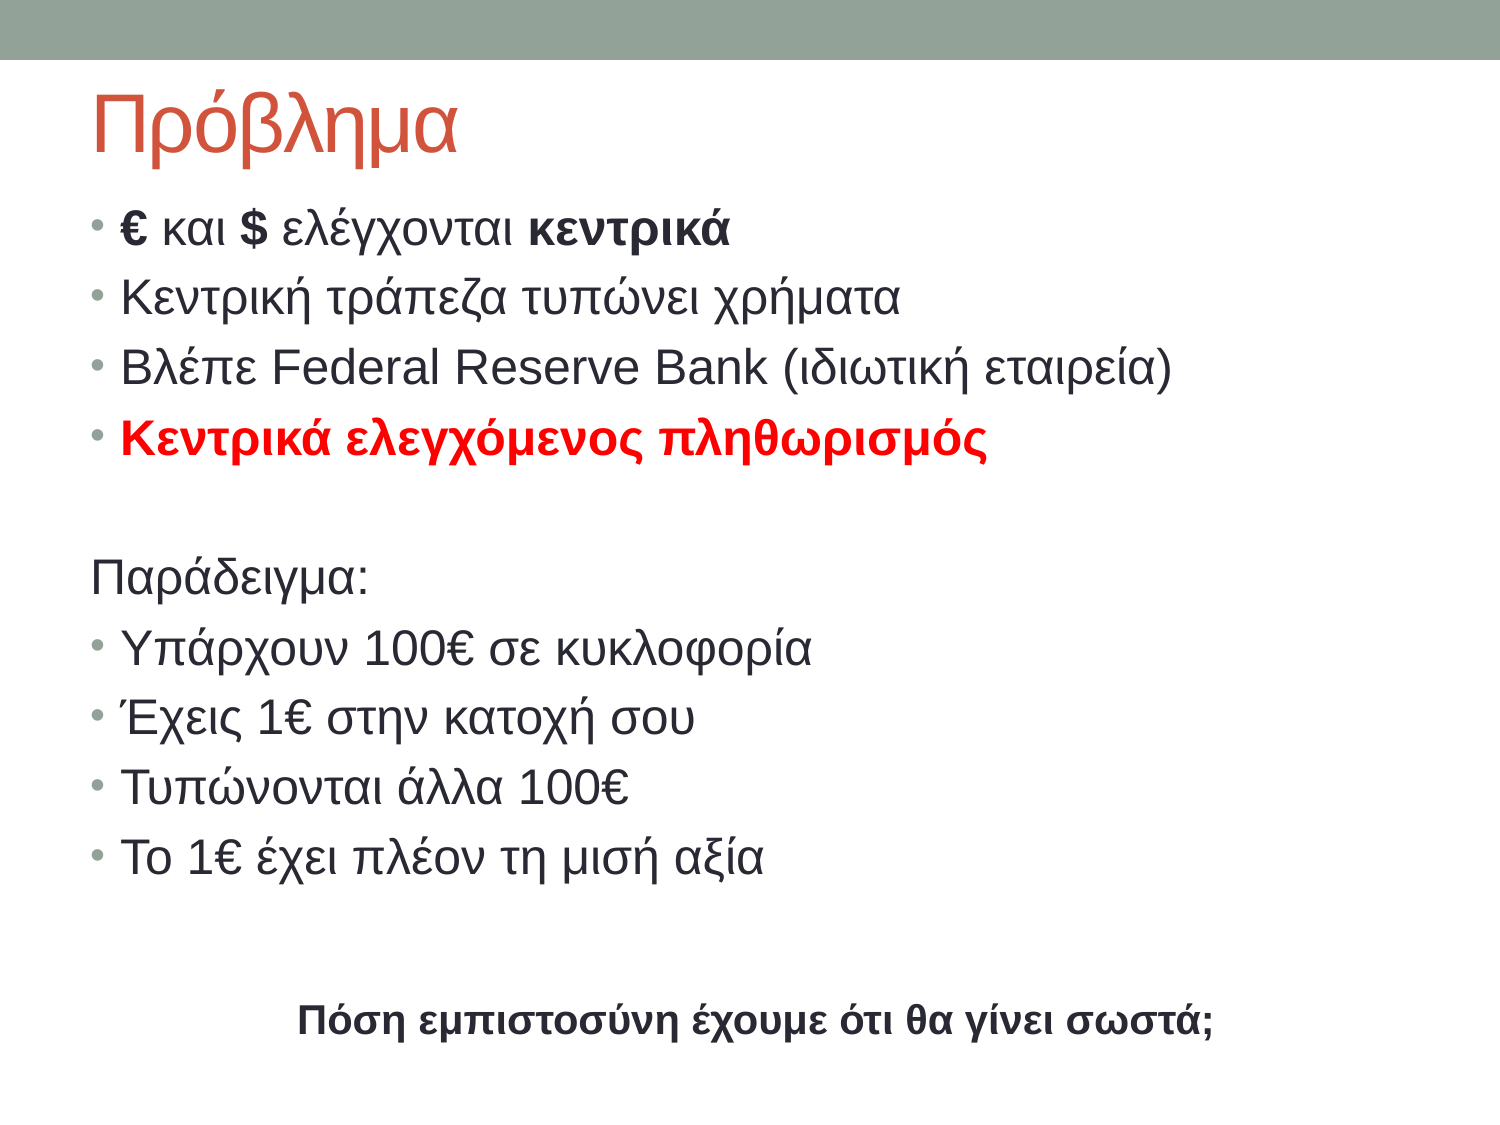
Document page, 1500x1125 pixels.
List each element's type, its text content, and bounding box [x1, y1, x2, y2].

text_box Πόση εμπιστοσύνη έχουμε ότι θα γίνει σωστά; [62, 985, 1450, 1051]
list € και $ ελέγχονται κεντρικά Κεντρική τράπεζα τυπώνει χρήματα Βλέπε Federal Reserve Bank (ιδιωτική εταιρεία) Κεντρικά ελεγχόμενος πληθωρισμός Παράδειγμα: Υπάρχουν 100€ σε κυκλοφορία Έχεις 1€ στην κατοχή σου Τυπώνονται άλλα 100€ Το 1€ έχει πλέον τη μισή αξία [75, 187, 1425, 950]
title Πρόβλημα [75, 24, 1425, 187]
